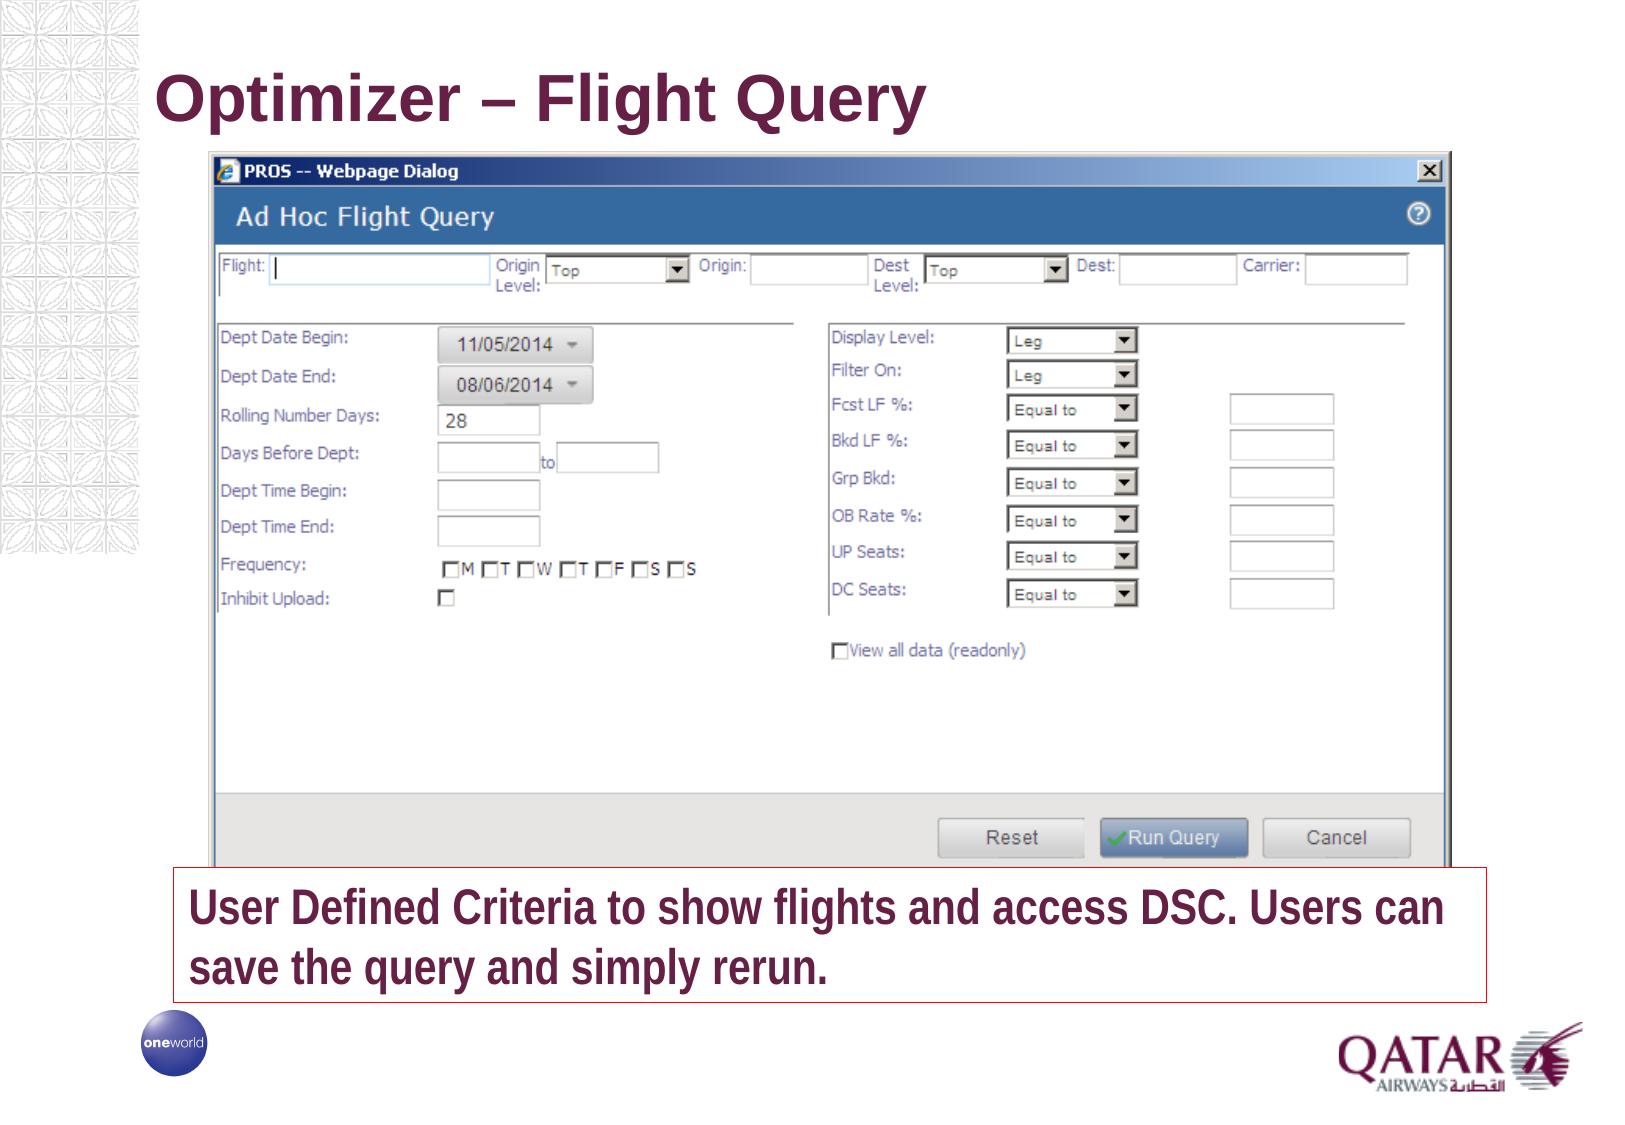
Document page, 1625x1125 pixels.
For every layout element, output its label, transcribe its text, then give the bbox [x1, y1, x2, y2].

text_box User Defined Criteria to show flights and access DSC. Users can save the query and simply rerun. [173, 867, 1487, 1003]
title Optimizer – Flight Query [141, 1, 1602, 189]
picture [1338, 1022, 1583, 1092]
picture [0, 0, 140, 554]
picture [139, 1008, 209, 1078]
picture [207, 151, 1453, 890]
